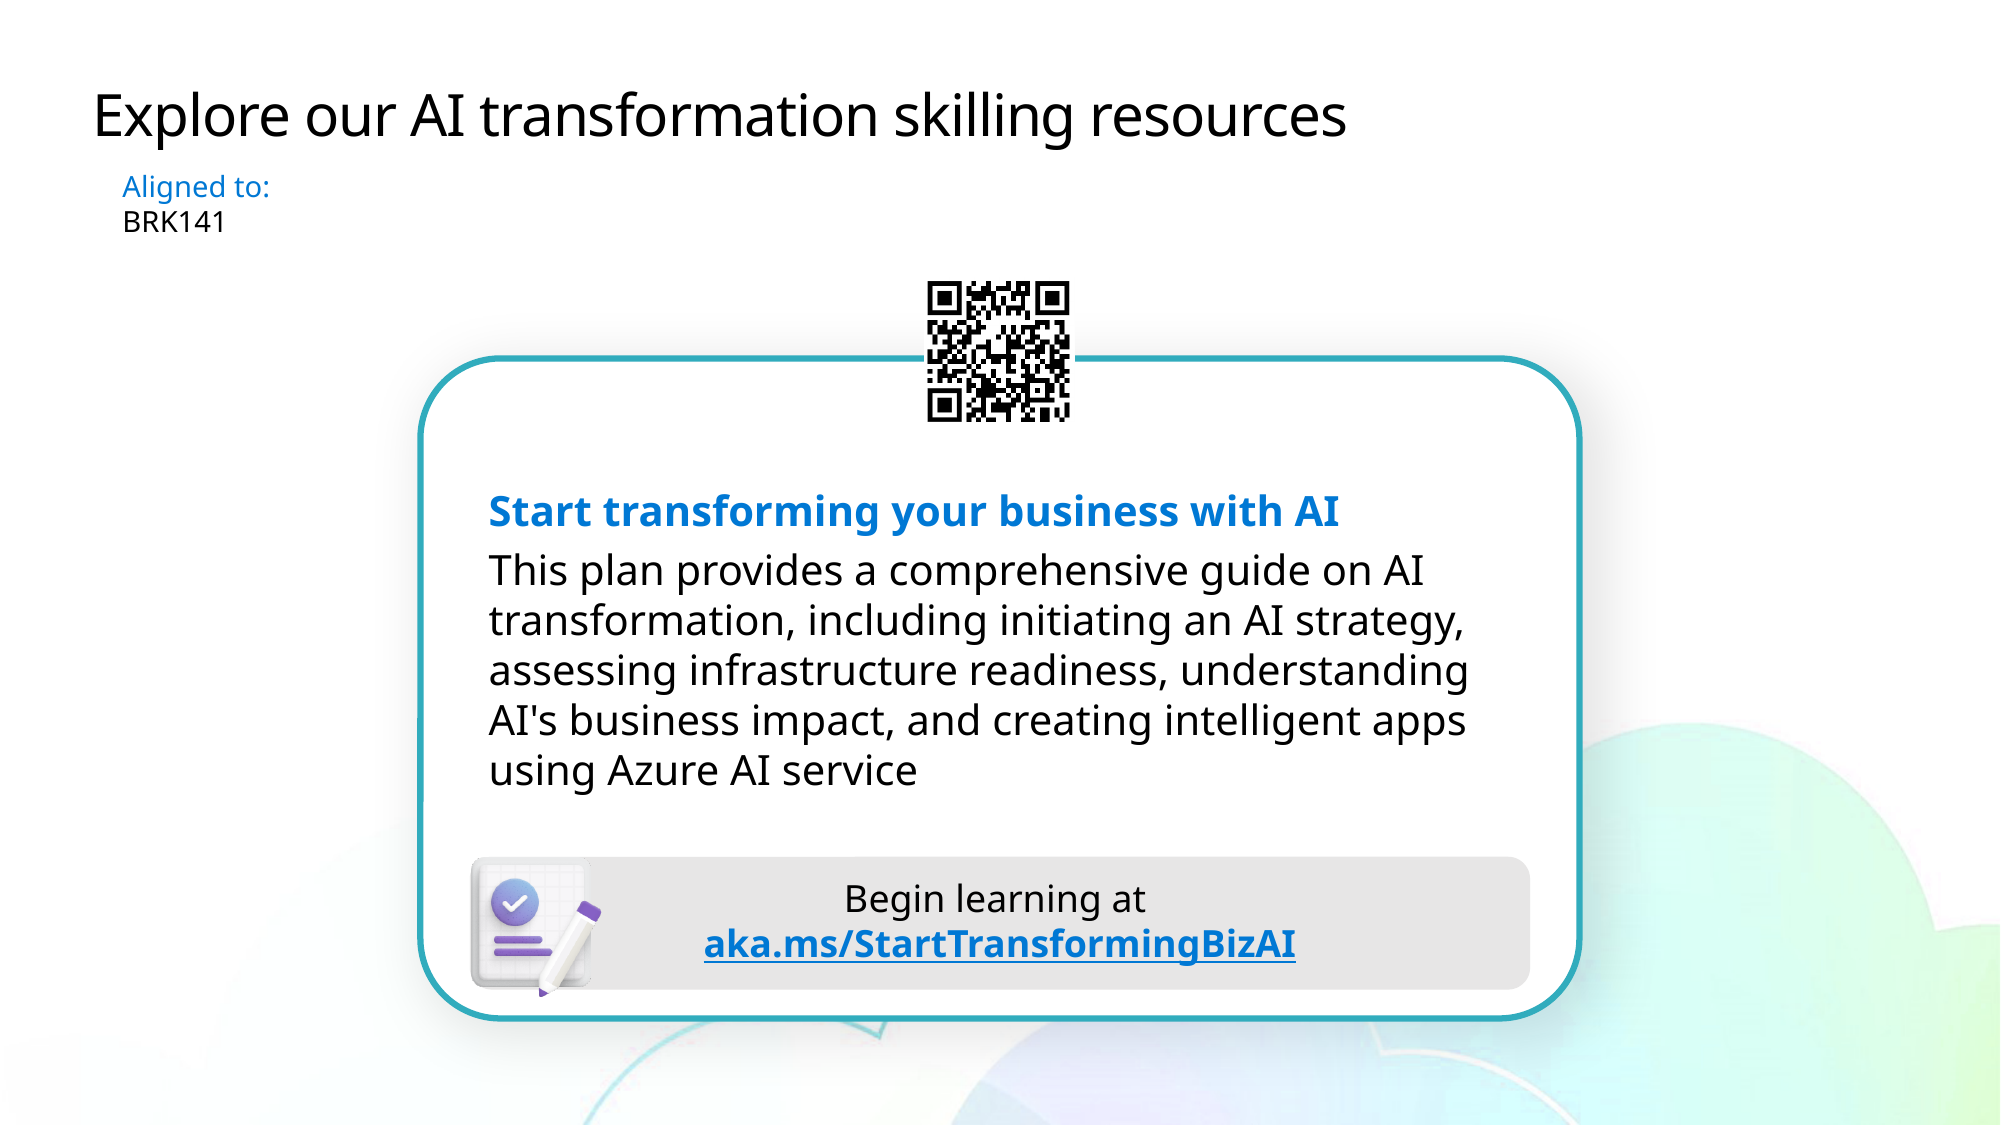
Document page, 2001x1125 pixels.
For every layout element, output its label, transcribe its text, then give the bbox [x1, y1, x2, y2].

text_box Begin learning at aka.ms/StartTransformingBizAI [611, 856, 1531, 990]
title Explore our AI transformation skilling resources [92, 77, 1911, 143]
text_box Aligned to: BRK141 [92, 143, 1929, 278]
picture [0, 0, 2001, 1125]
text_box Start transforming your business with AI This plan provides a comprehensive guide on AI transformation, including initiating an AI strategy, assessing infrastructure readiness, understanding AI's business impact, and creating intelligent apps using Azure AI service [420, 358, 1580, 1019]
